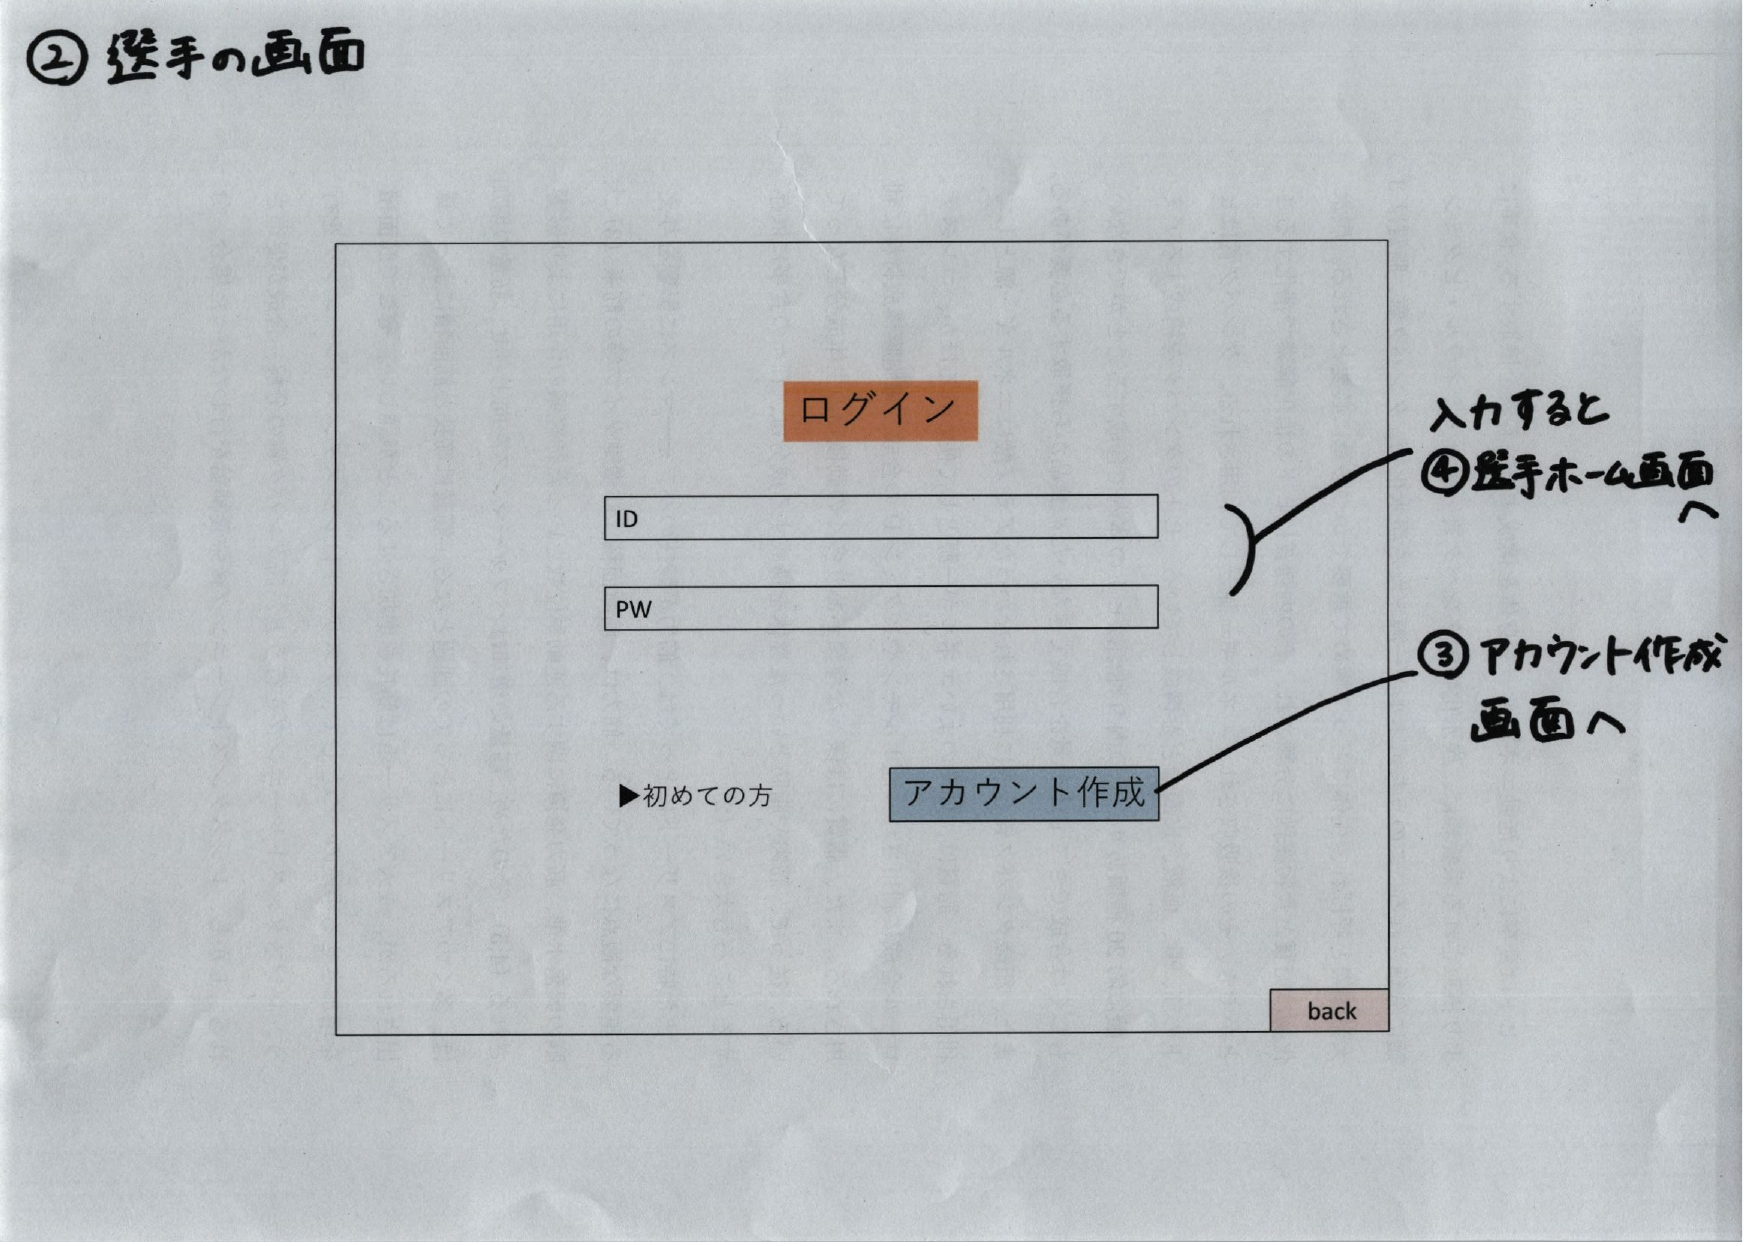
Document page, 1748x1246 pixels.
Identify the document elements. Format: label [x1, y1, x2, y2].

text_box [0, 0, 1743, 1242]
